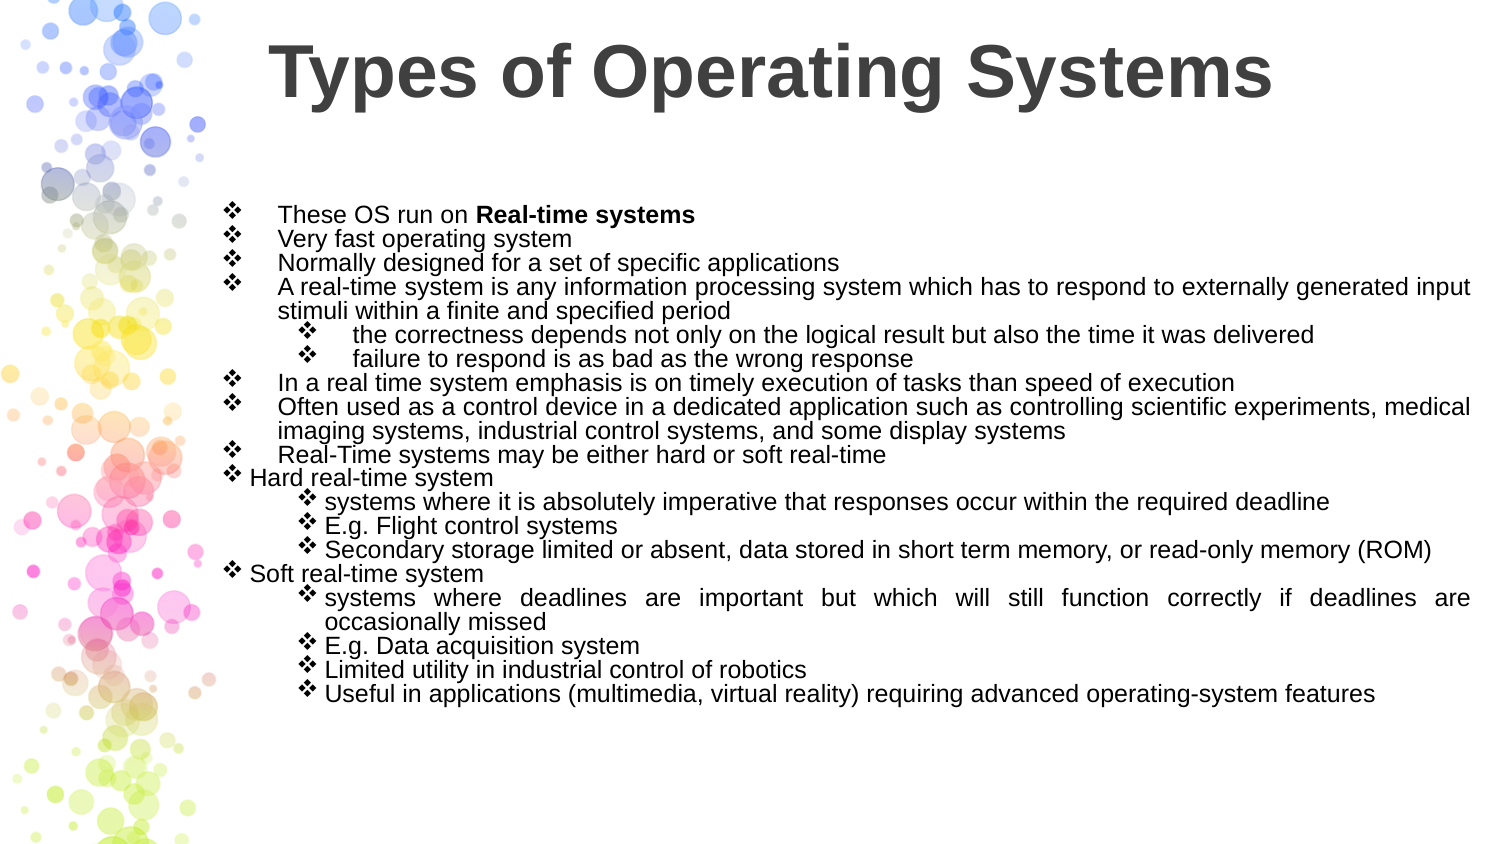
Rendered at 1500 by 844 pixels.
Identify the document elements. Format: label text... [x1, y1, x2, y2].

title Types of Operating Systems [253, 4, 1500, 132]
text_box These OS run on Real-time systems Very fast operating system Normally designed for a set of specific applications A real-time system is any information processing system which has to respond to externally generated input stimuli within a finite and specified period the correctness depends not only on the logical result but also the time it was delivered failure to respond is as bad as the wrong response In a real time system emphasis is on timely execution of tasks than speed of execution Often used as a control device in a dedicated application such as controlling scientific experiments, medical imaging systems, industrial control systems, and some display systems Real-Time systems may be either hard or soft real-time Hard real-time system systems where it is absolutely imperative that responses occur within the required deadline E.g. Flight control systems Secondary storage limited or absent, data stored in short term memory, or read-only memory (ROM) Soft real-time system systems where deadlines are important but which will still function correctly if deadlines are occasionally missed E.g. Data acquisition system Limited utility in industrial control of robotics Useful in applications (multimedia, virtual reality) requiring advanced operating-system features [206, 197, 1489, 739]
picture [0, 0, 1500, 844]
